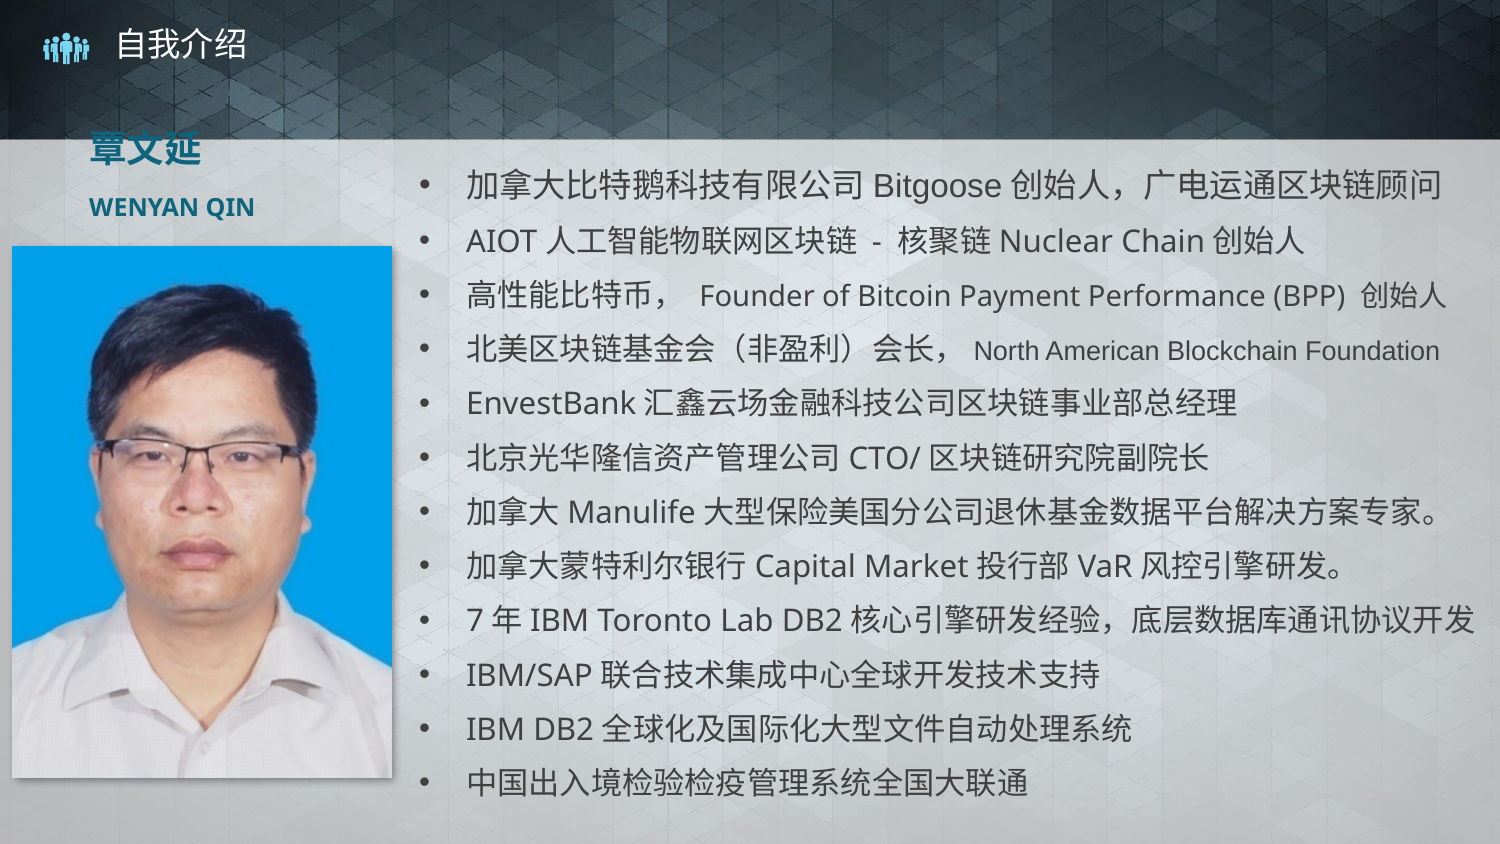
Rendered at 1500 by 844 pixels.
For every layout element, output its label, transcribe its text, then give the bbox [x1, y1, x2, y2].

title 自我介绍 [99, 20, 550, 66]
text_box Wenyan QIN [89, 191, 281, 211]
picture [0, 0, 1500, 844]
text_box [43, 32, 90, 65]
text_box 覃文延 [89, 124, 258, 176]
text_box 加拿大比特鹅科技有限公司Bitgoose创始人，广电运通区块链顾问 AIOT人工智能物联网区块链 - 核聚链Nuclear Chain创始人 高性能比特币， Founder of Bitcoin Payment Performance (BPP) 创始人 北美区块链基金会（非盈利）会长，North American Blockchain Foundation EnvestBank汇鑫云场金融科技公司区块链事业部总经理 北京光华隆信资产管理公司CTO/区块链研究院副院长 加拿大Manulife大型保险美国分公司退休基金数据平台解决方案专家。 加拿大蒙特利尔银行Capital Market投行部VaR风控引擎研发。 7年IBM Toronto Lab DB2核心引擎研发经验，底层数据库通讯协议开发 IBM/SAP联合技术集成中心全球开发技术支持 IBM DB2全球化及国际化大型文件自动处理系统 中国出入境检验检疫管理系统全国大联通 [419, 150, 1483, 801]
